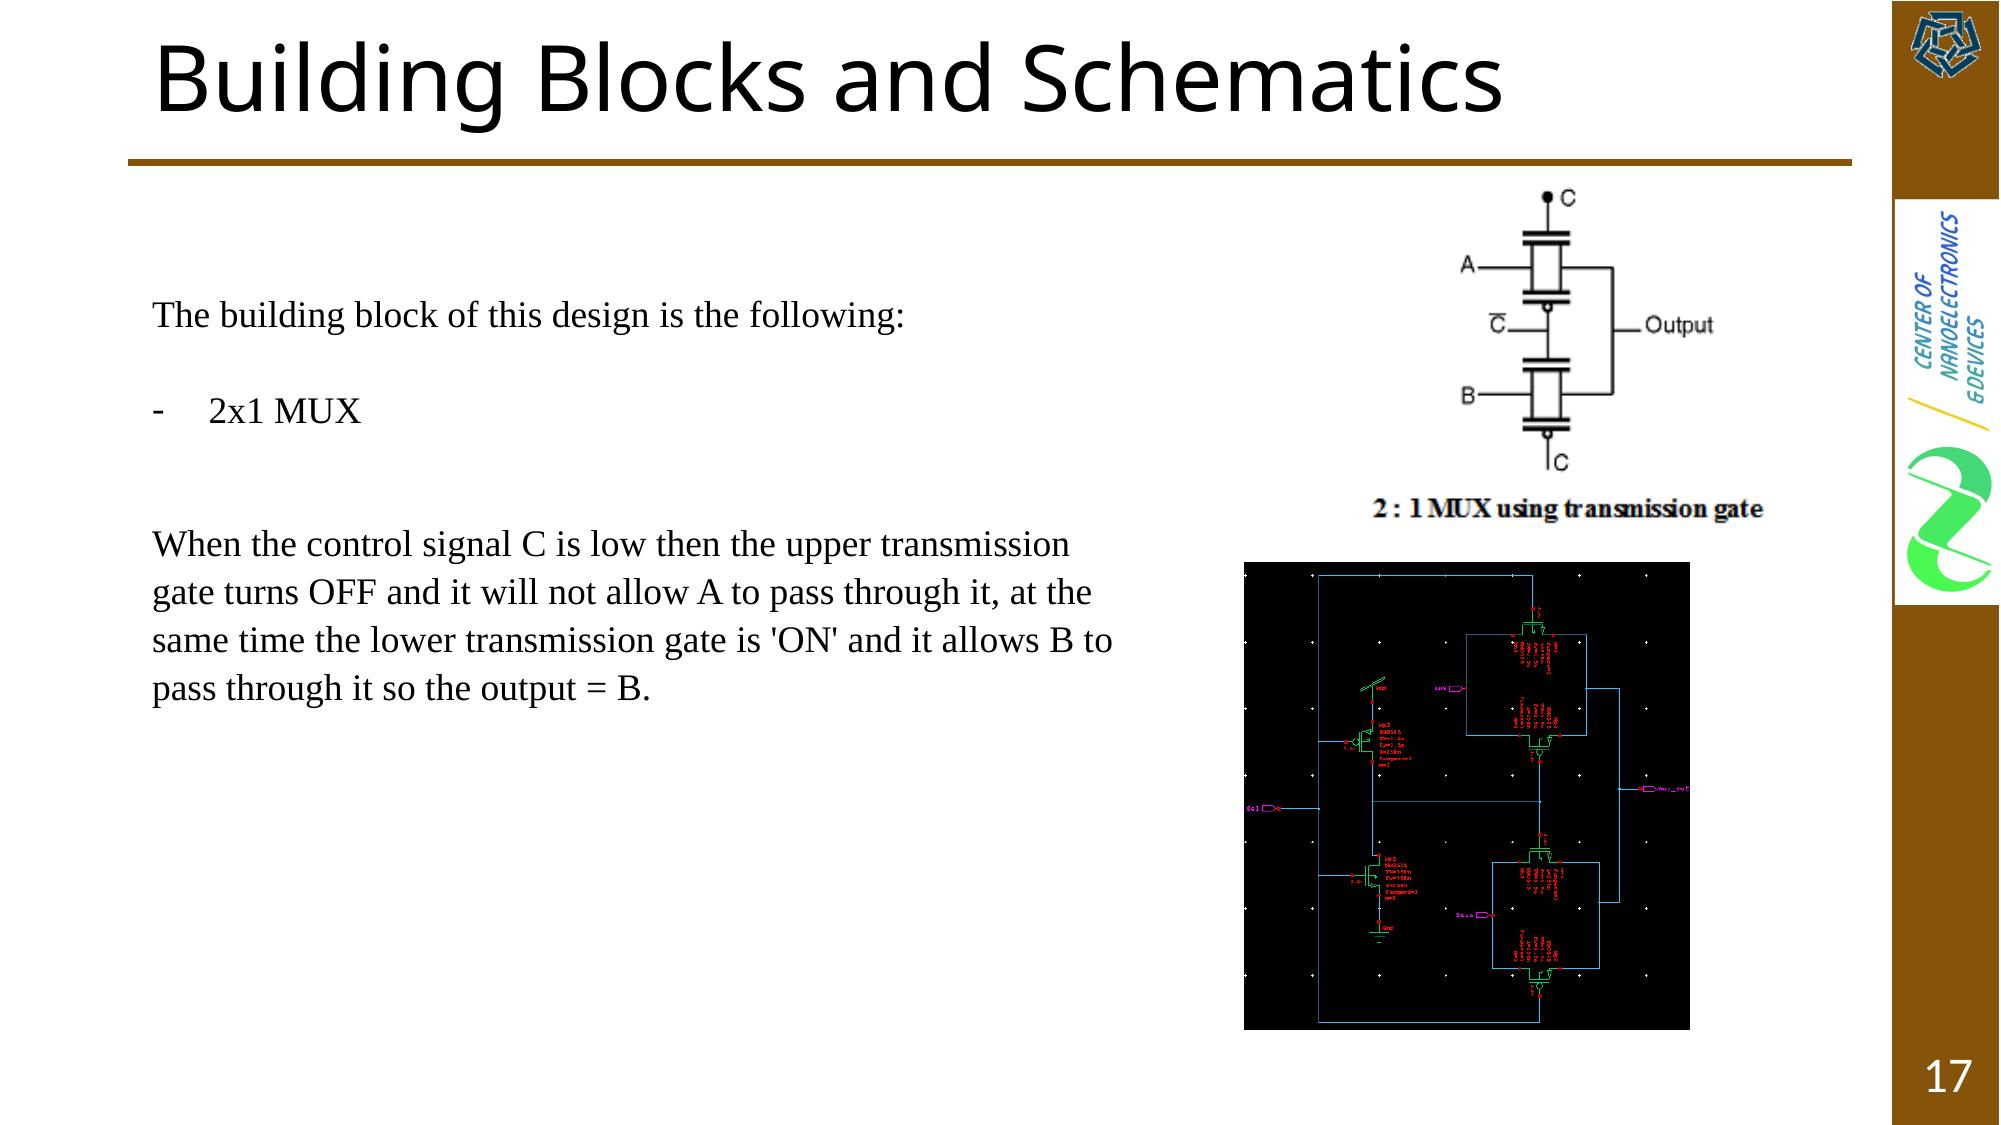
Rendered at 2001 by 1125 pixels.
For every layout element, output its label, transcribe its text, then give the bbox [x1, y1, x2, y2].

picture [1244, 562, 1690, 1030]
picture [1368, 177, 1783, 542]
slide_number 17 [1894, 1025, 1989, 1120]
picture [1910, 1, 1981, 80]
text_box When the control signal C is low then the upper transmission gate turns OFF and it will not allow A to pass through it, at the same time the lower transmission gate is 'ON' and it allows B to pass through it so the output = B. [137, 508, 1140, 716]
text_box The building block of this design is the following: 2x1 MUX [137, 279, 1140, 439]
picture [1894, 200, 2000, 605]
title Building Blocks and Schematics [137, 1, 1863, 163]
